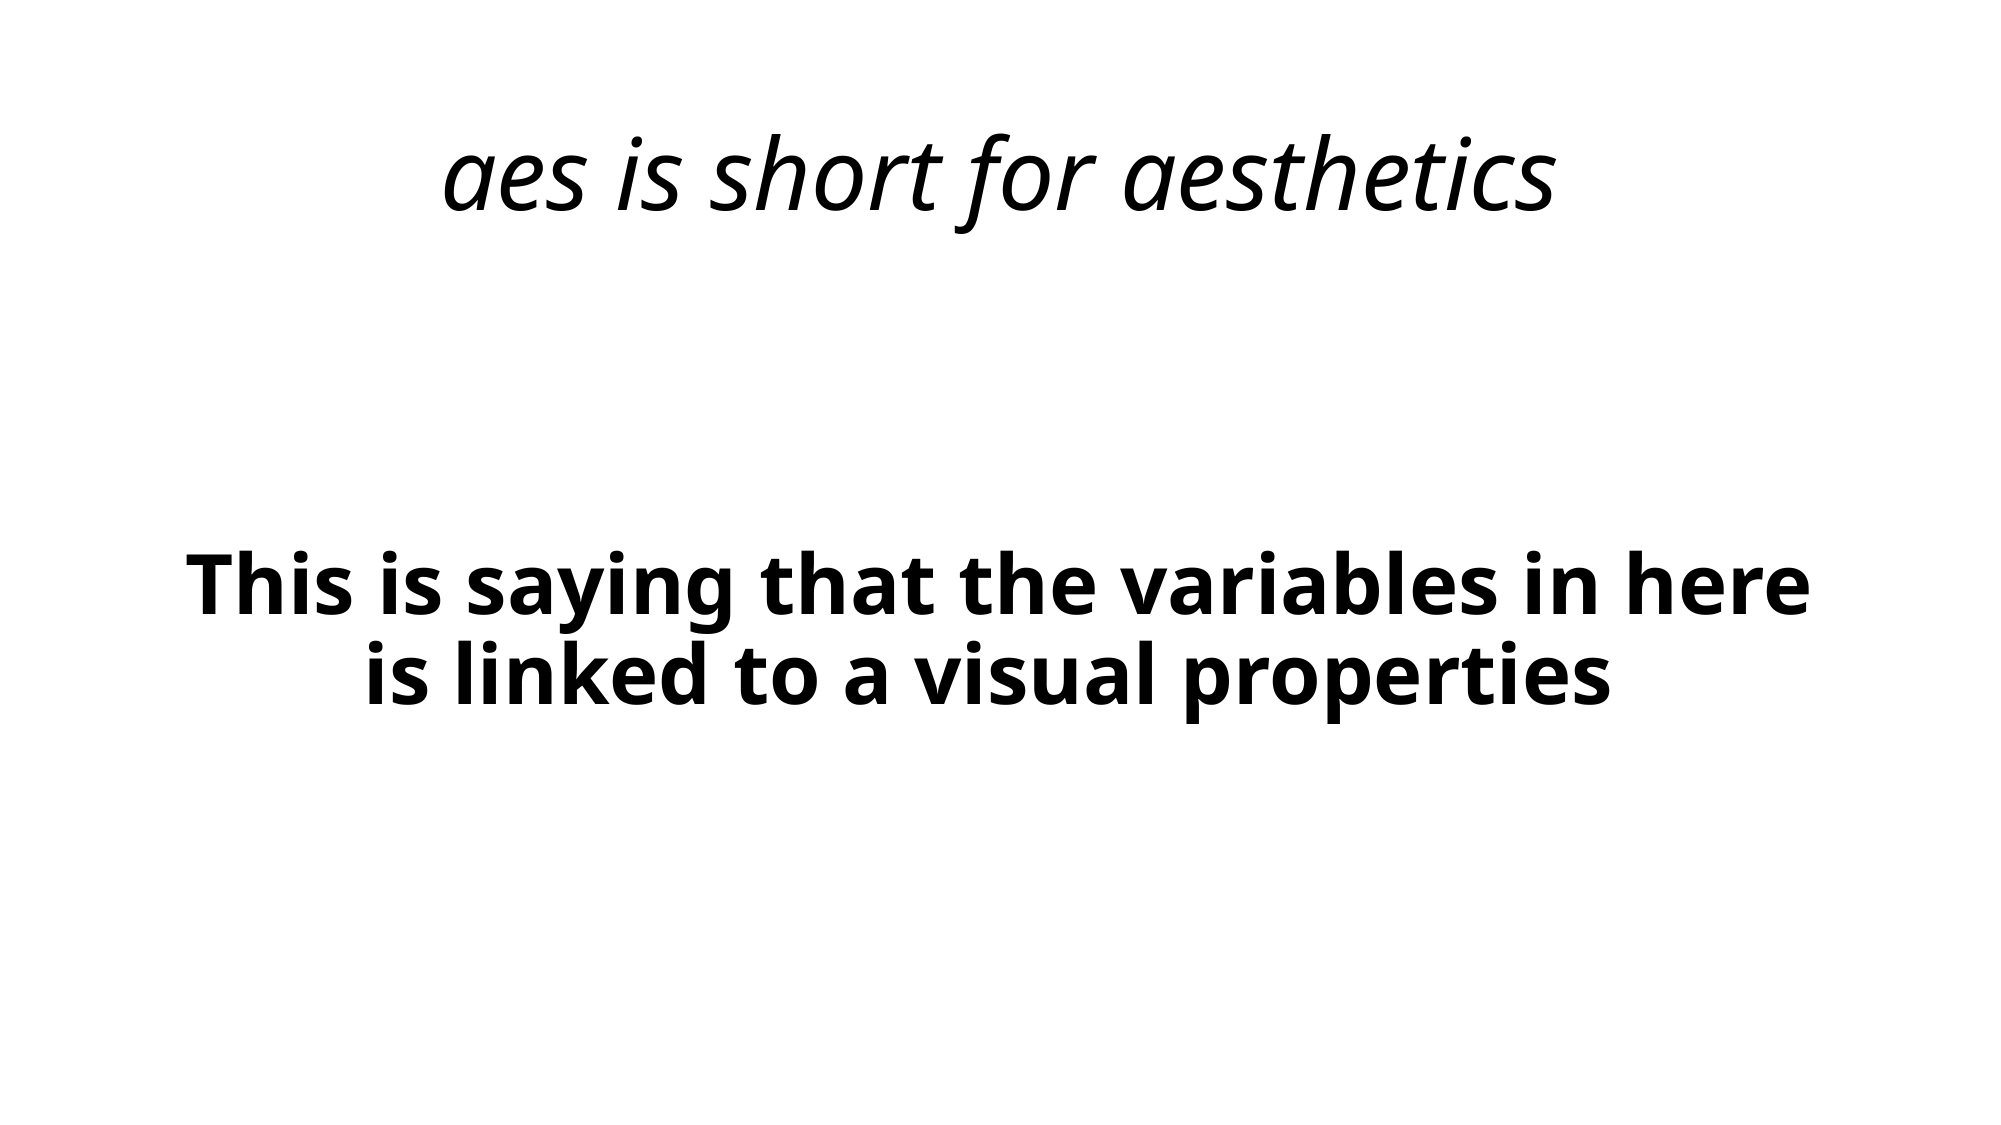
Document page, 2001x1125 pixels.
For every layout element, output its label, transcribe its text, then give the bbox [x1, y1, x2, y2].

list This is saying that the variables in here is linked to a visual properties [137, 414, 1863, 767]
title aes is short for aesthetics [137, 69, 1863, 288]
